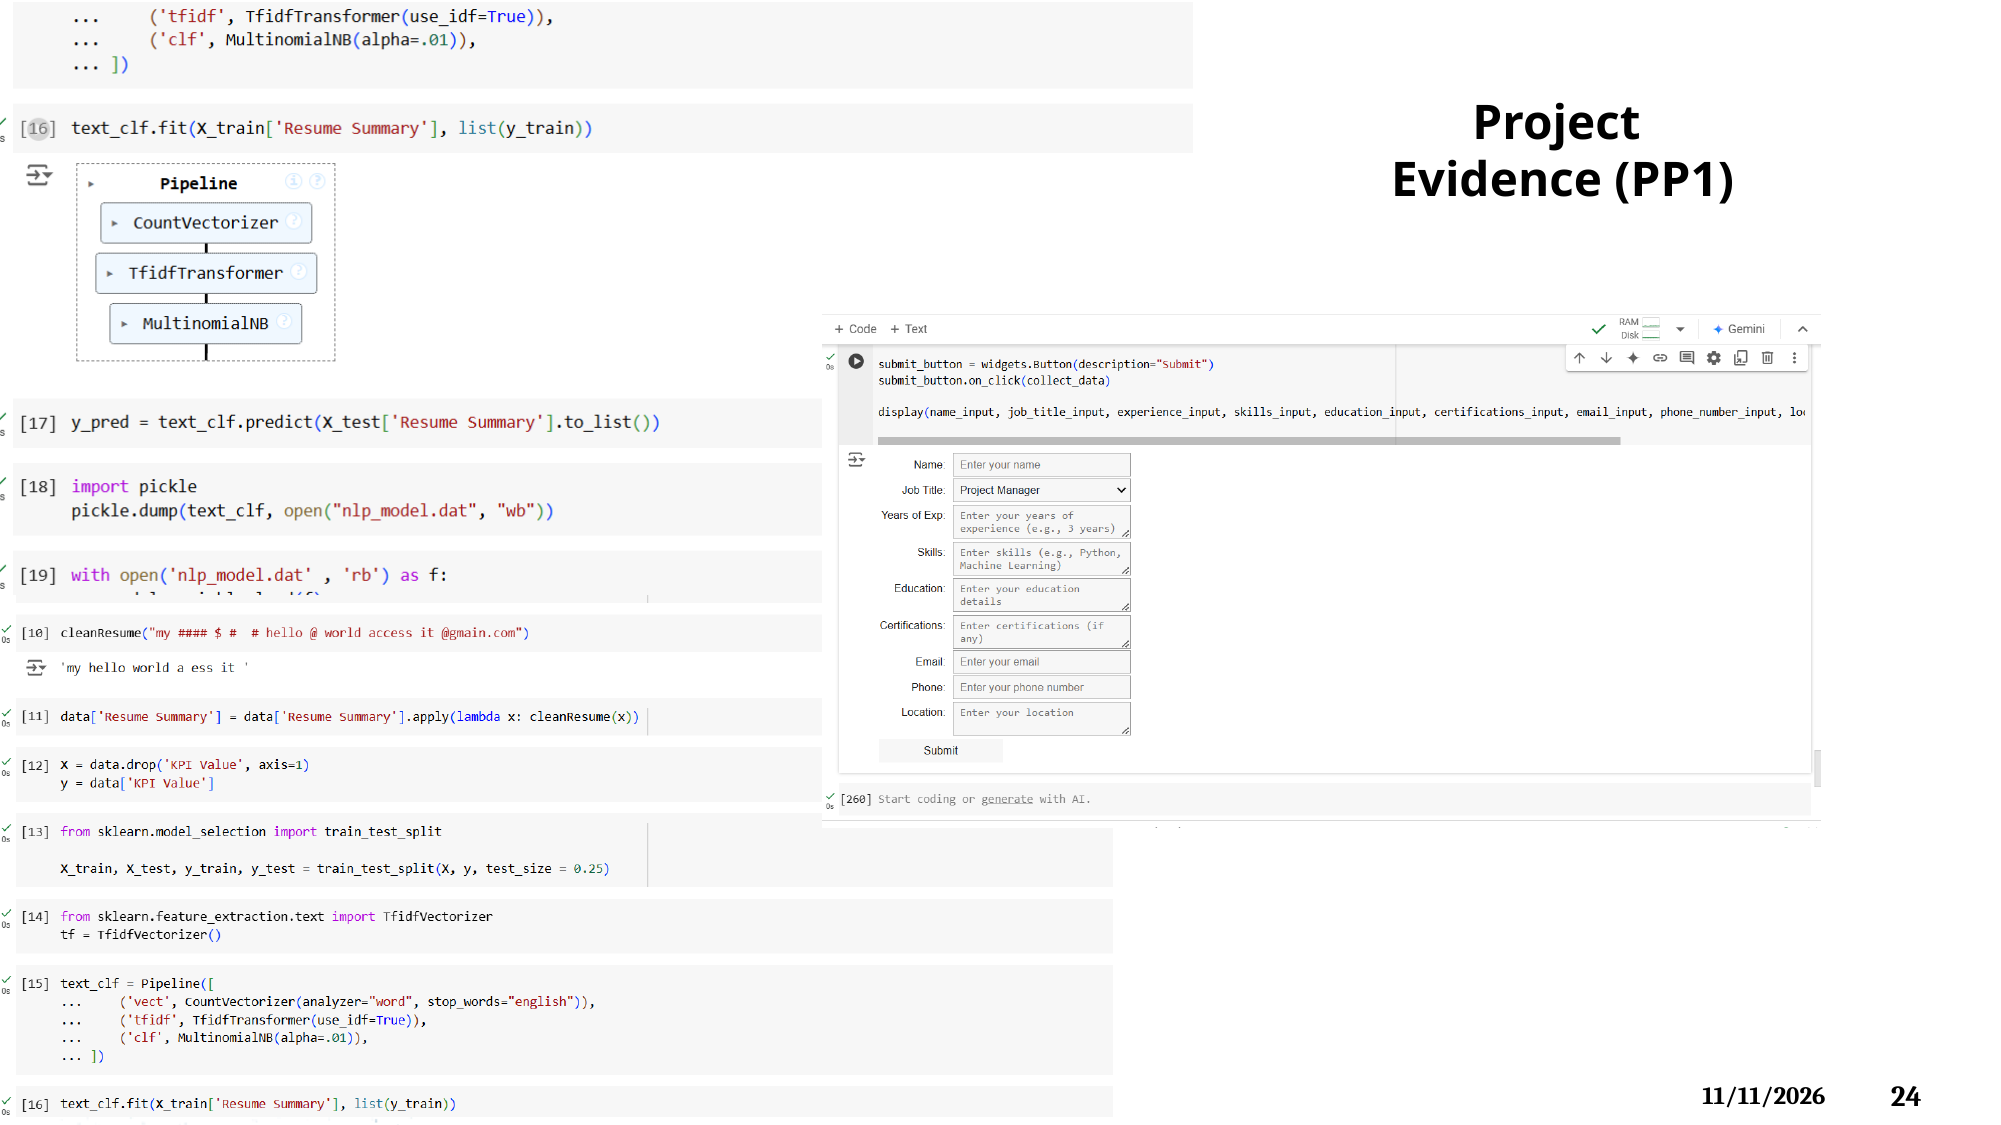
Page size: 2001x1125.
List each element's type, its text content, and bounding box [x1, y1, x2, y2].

title Project Evidence (PP1) [1193, 83, 2000, 214]
picture [0, 2, 1821, 1125]
